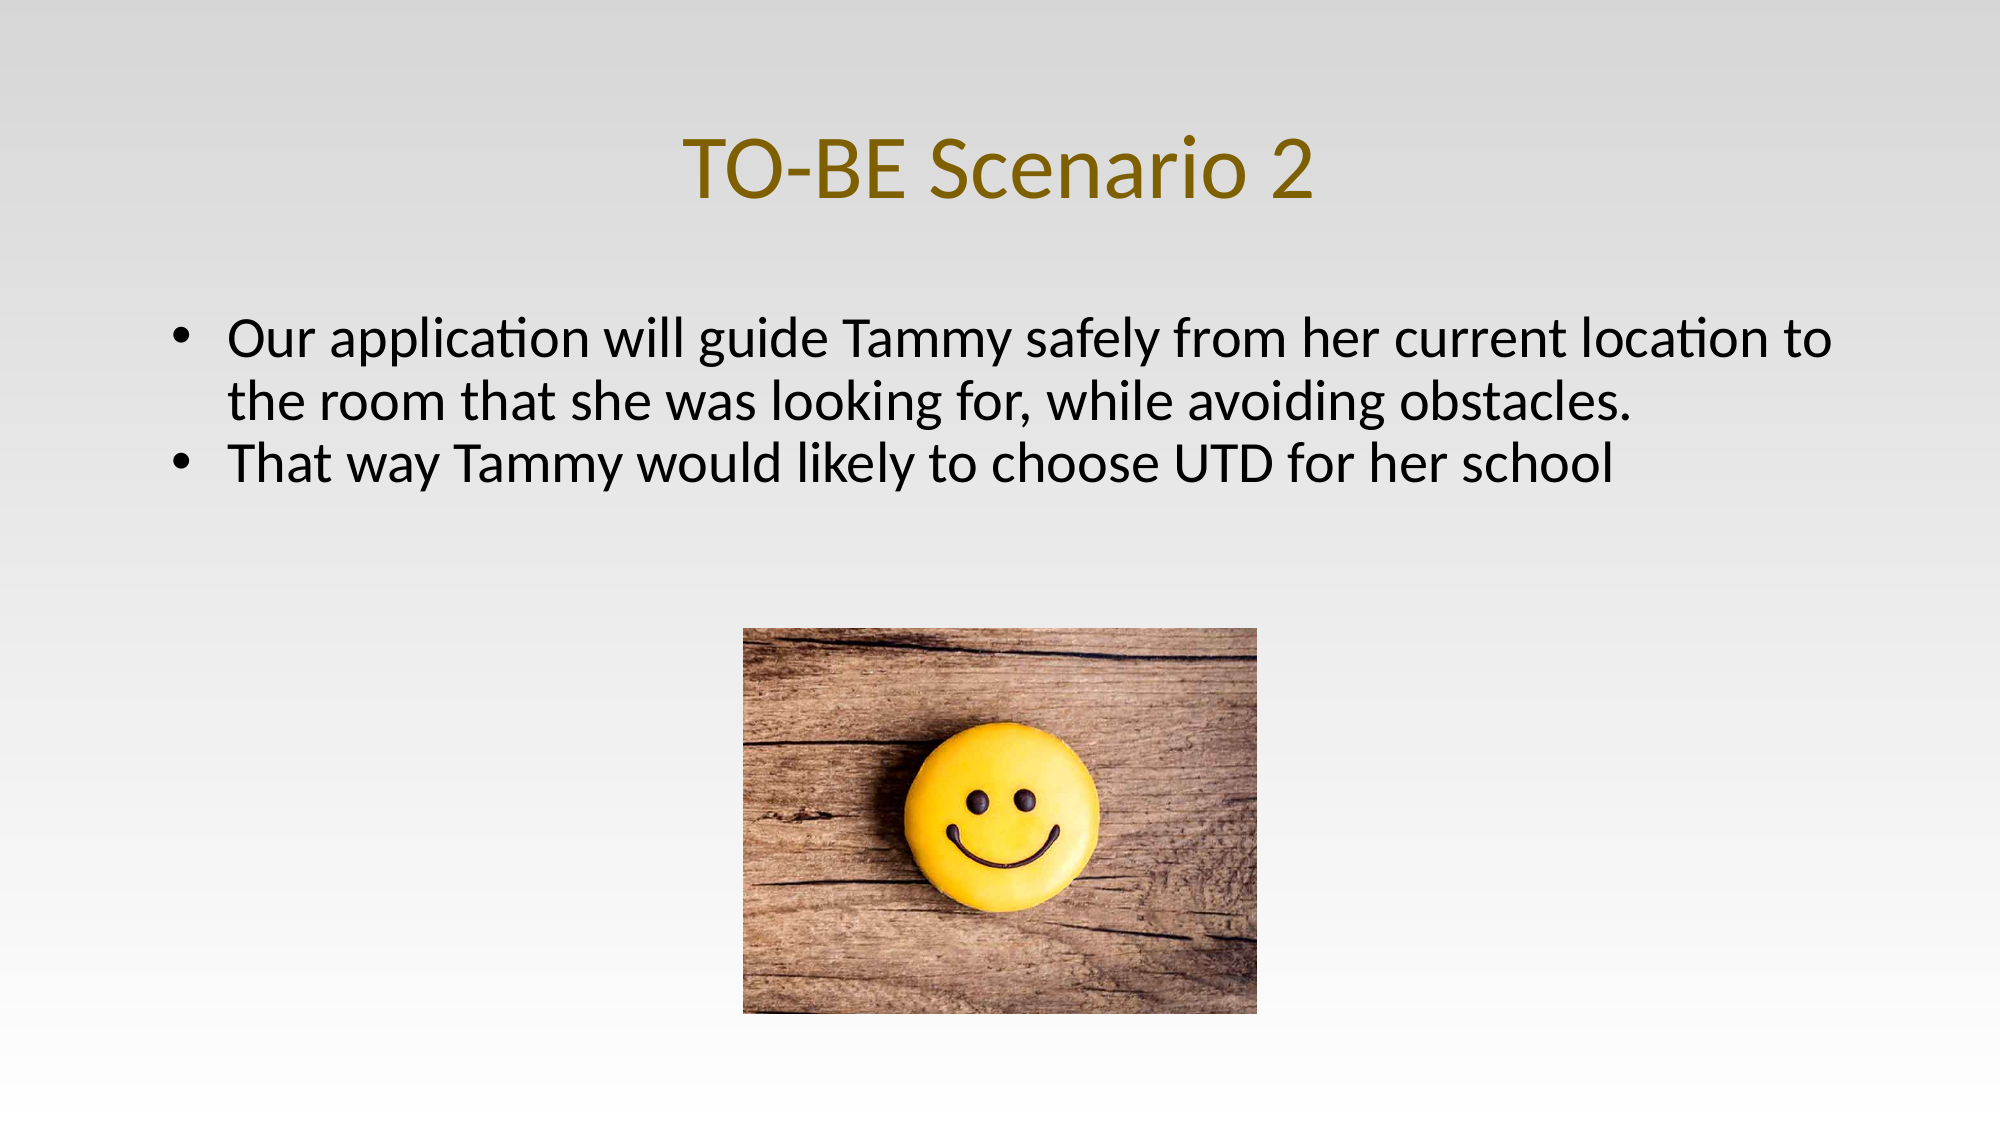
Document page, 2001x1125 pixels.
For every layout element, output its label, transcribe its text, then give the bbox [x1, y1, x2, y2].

title TO-BE Scenario 2 [137, 59, 1863, 278]
list Our application will guide Tammy safely from her current location to the room that she was looking for, while avoiding obstacles. That way Tammy would likely to choose UTD for her school [137, 299, 1863, 1014]
picture [743, 627, 1257, 1014]
